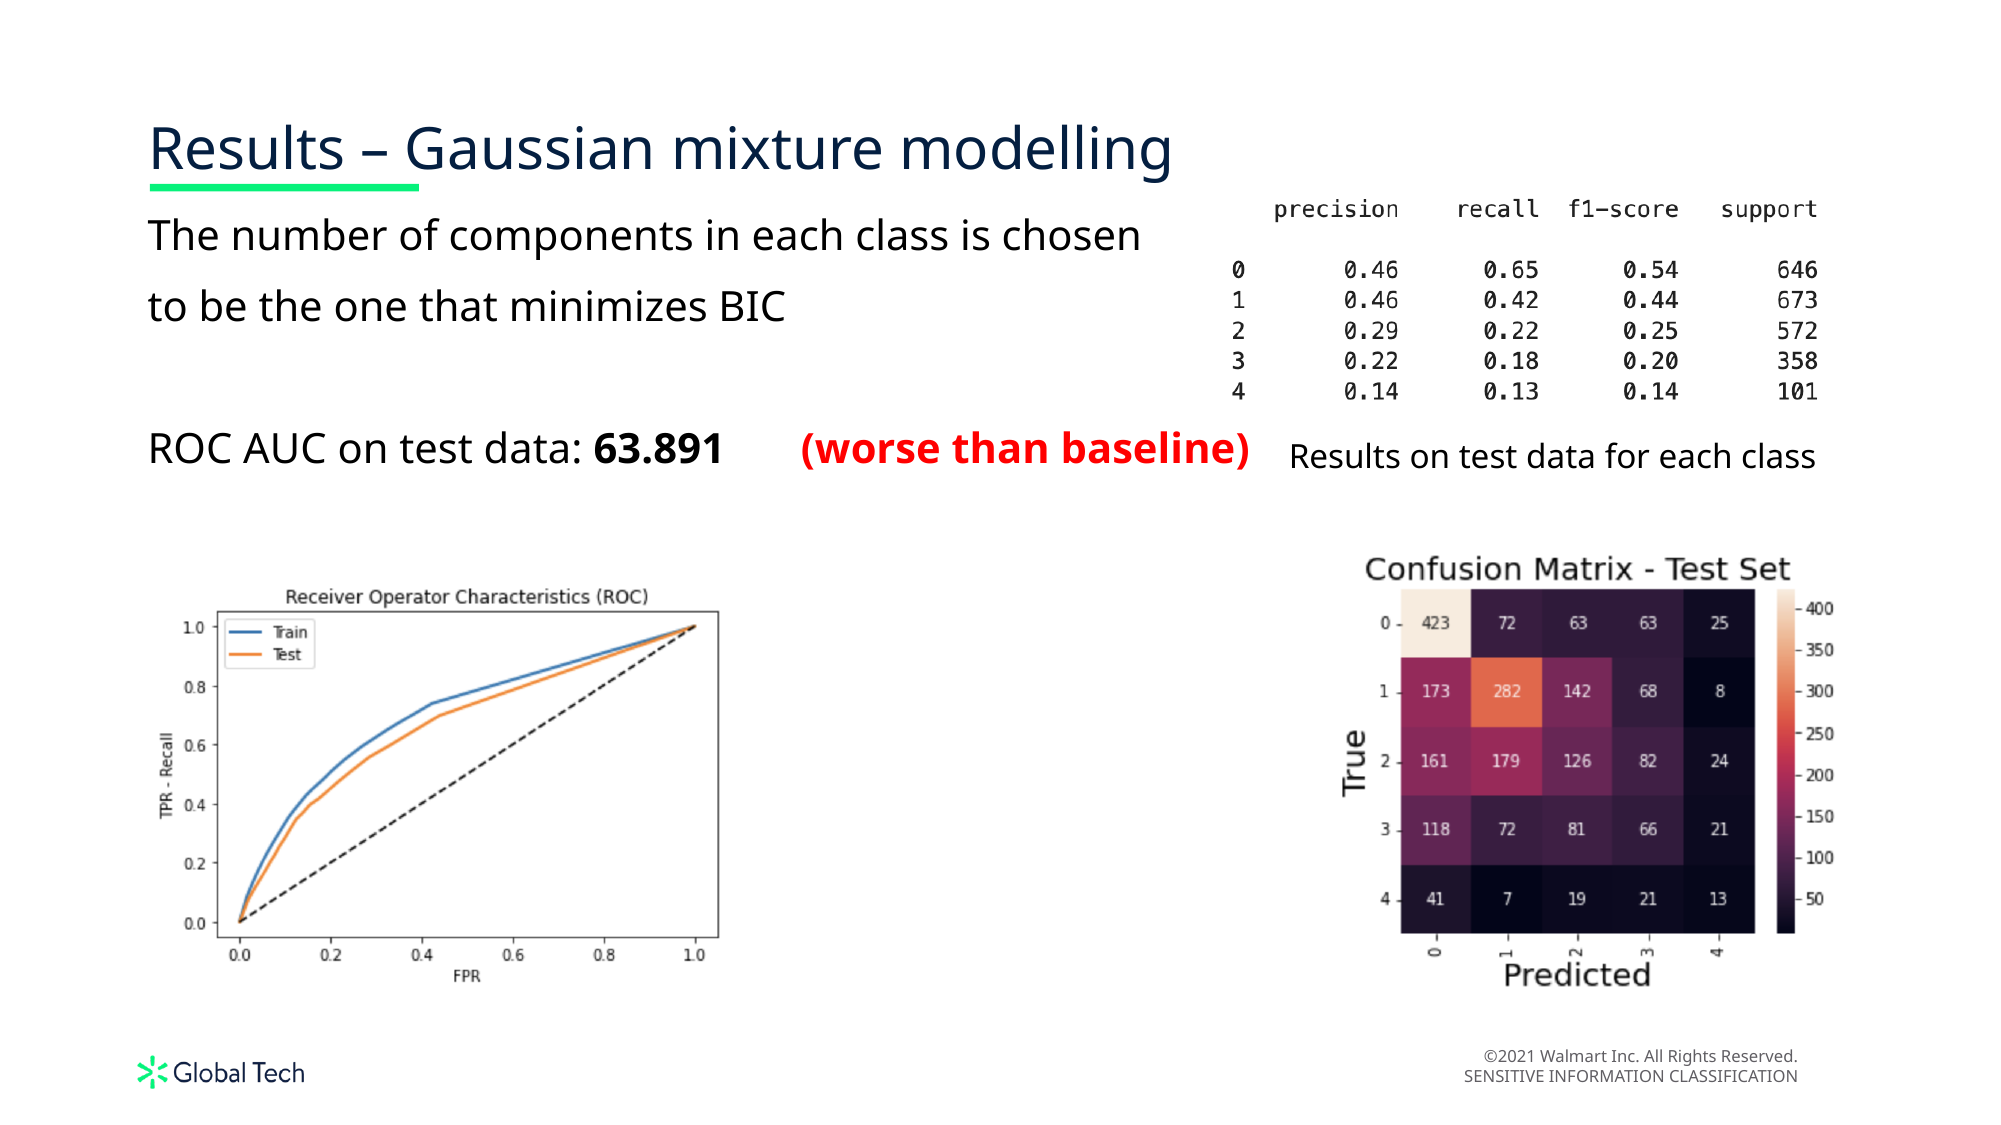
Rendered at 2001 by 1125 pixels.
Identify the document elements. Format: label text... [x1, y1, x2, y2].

list Results – Gaussian mixture modelling [133, 103, 1846, 190]
list The number of components in each class is chosen to be the one that minimizes BIC ROC AUC on test data: 63.891 (worse than baseline) [132, 201, 1846, 882]
text_box Results on test data for each class [1273, 428, 2000, 483]
picture [132, 577, 788, 1003]
picture [1319, 543, 1868, 1003]
picture [137, 1055, 304, 1089]
picture [1189, 189, 1846, 425]
